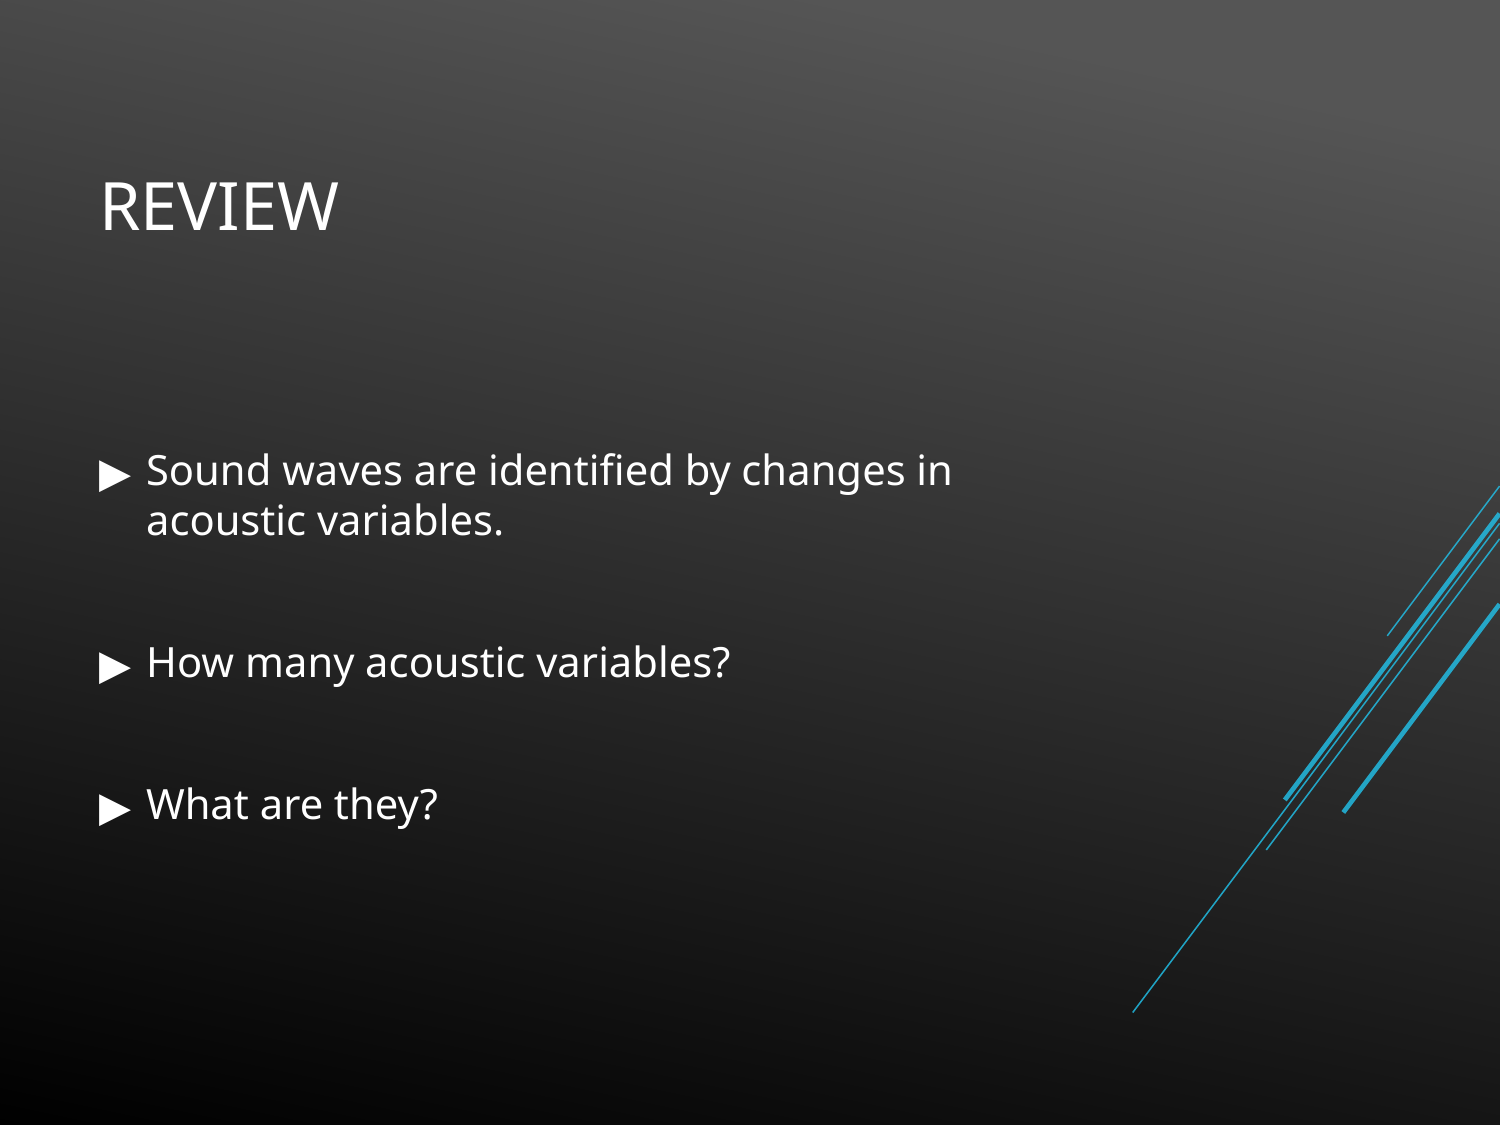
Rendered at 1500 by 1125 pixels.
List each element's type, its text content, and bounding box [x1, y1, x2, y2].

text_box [1132, 485, 1500, 1013]
title REVIEW [84, 79, 1135, 327]
text_box [0, 0, 1500, 1125]
list Sound waves are identified by changes in acoustic variables. How many acoustic variables? What are they? [84, 339, 1135, 933]
